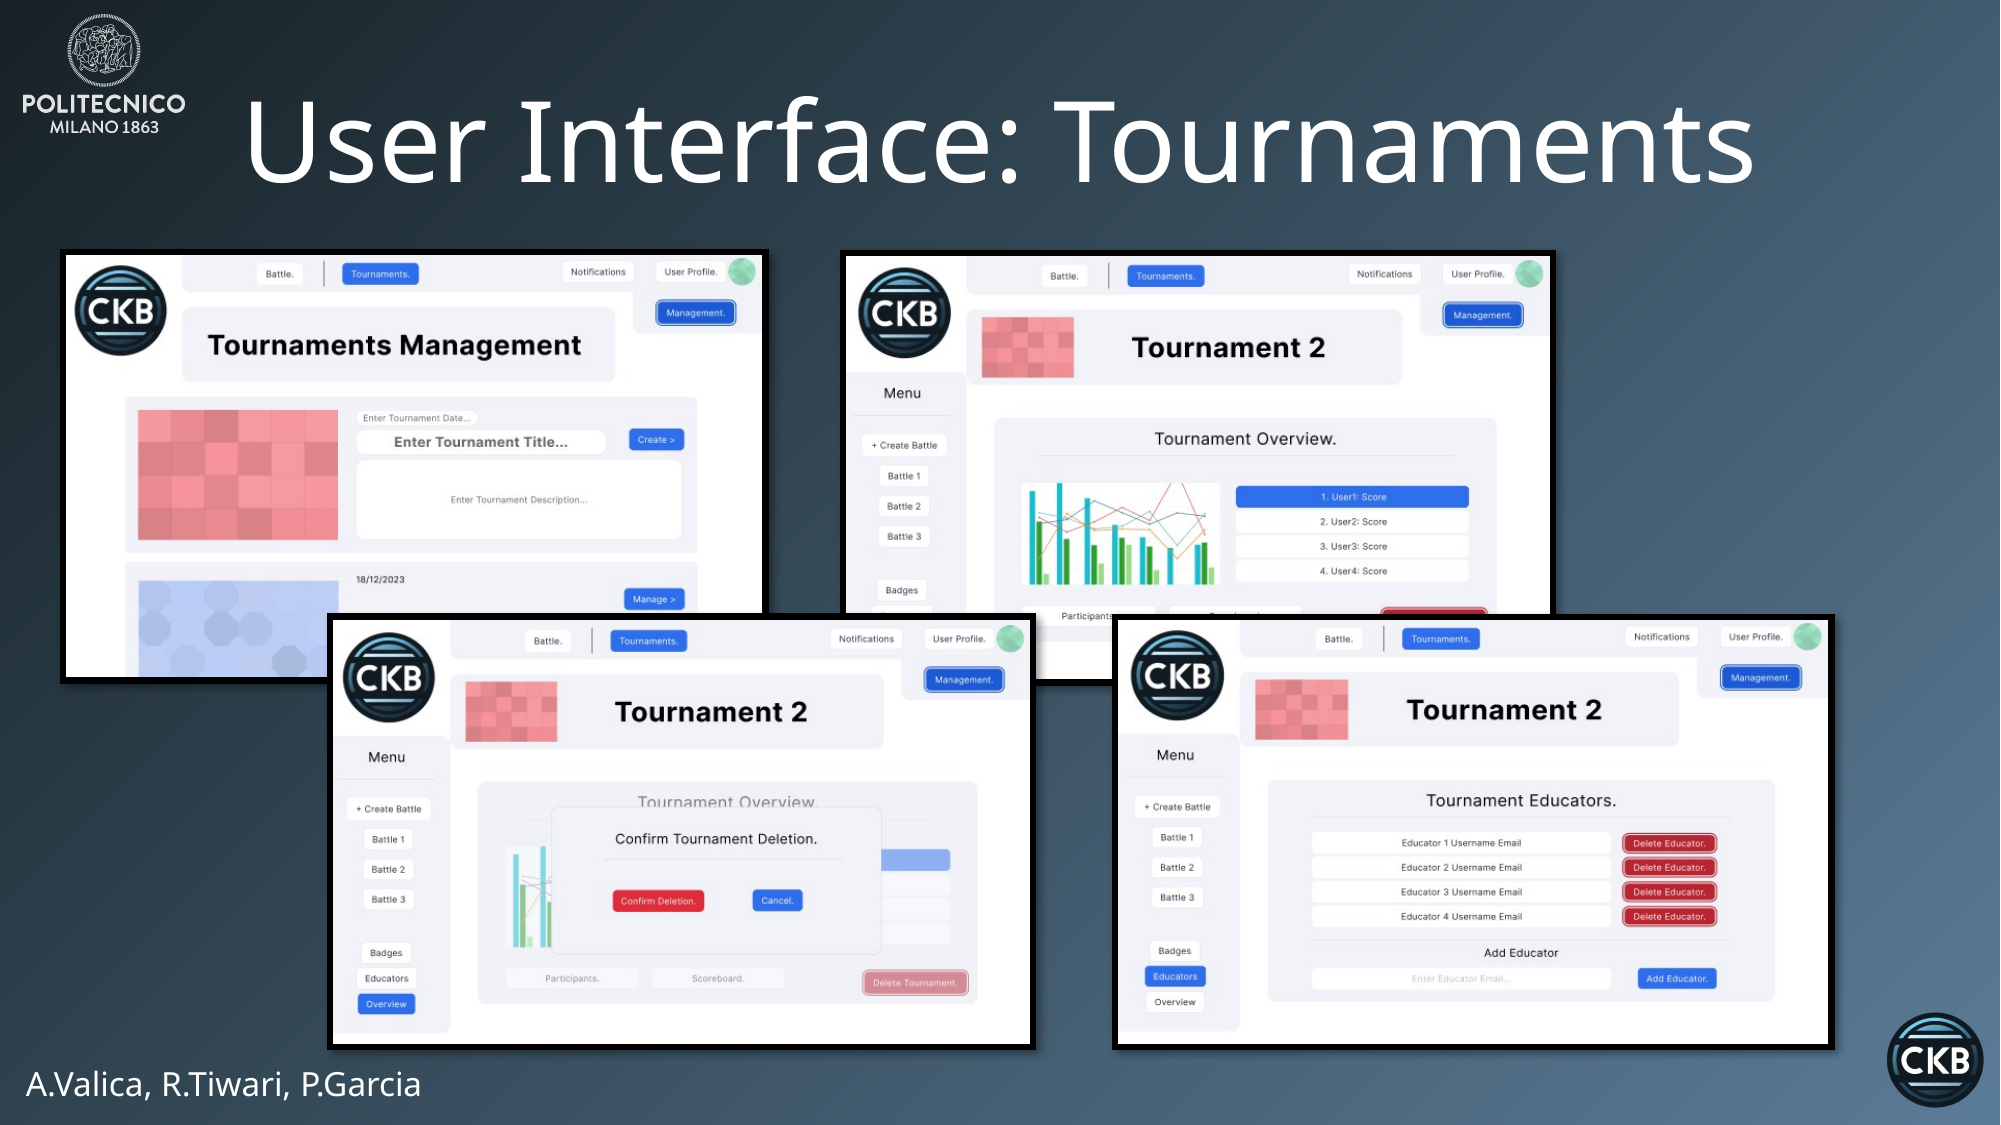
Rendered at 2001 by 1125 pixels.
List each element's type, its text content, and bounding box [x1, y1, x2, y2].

picture [23, 14, 185, 133]
text_box User Interface: Tournaments [226, 62, 1774, 213]
text_box A.Valica, R.Tiwari, P.Garcia [10, 1055, 439, 1111]
picture [65, 255, 1829, 1044]
text_box [1869, 994, 2000, 1125]
